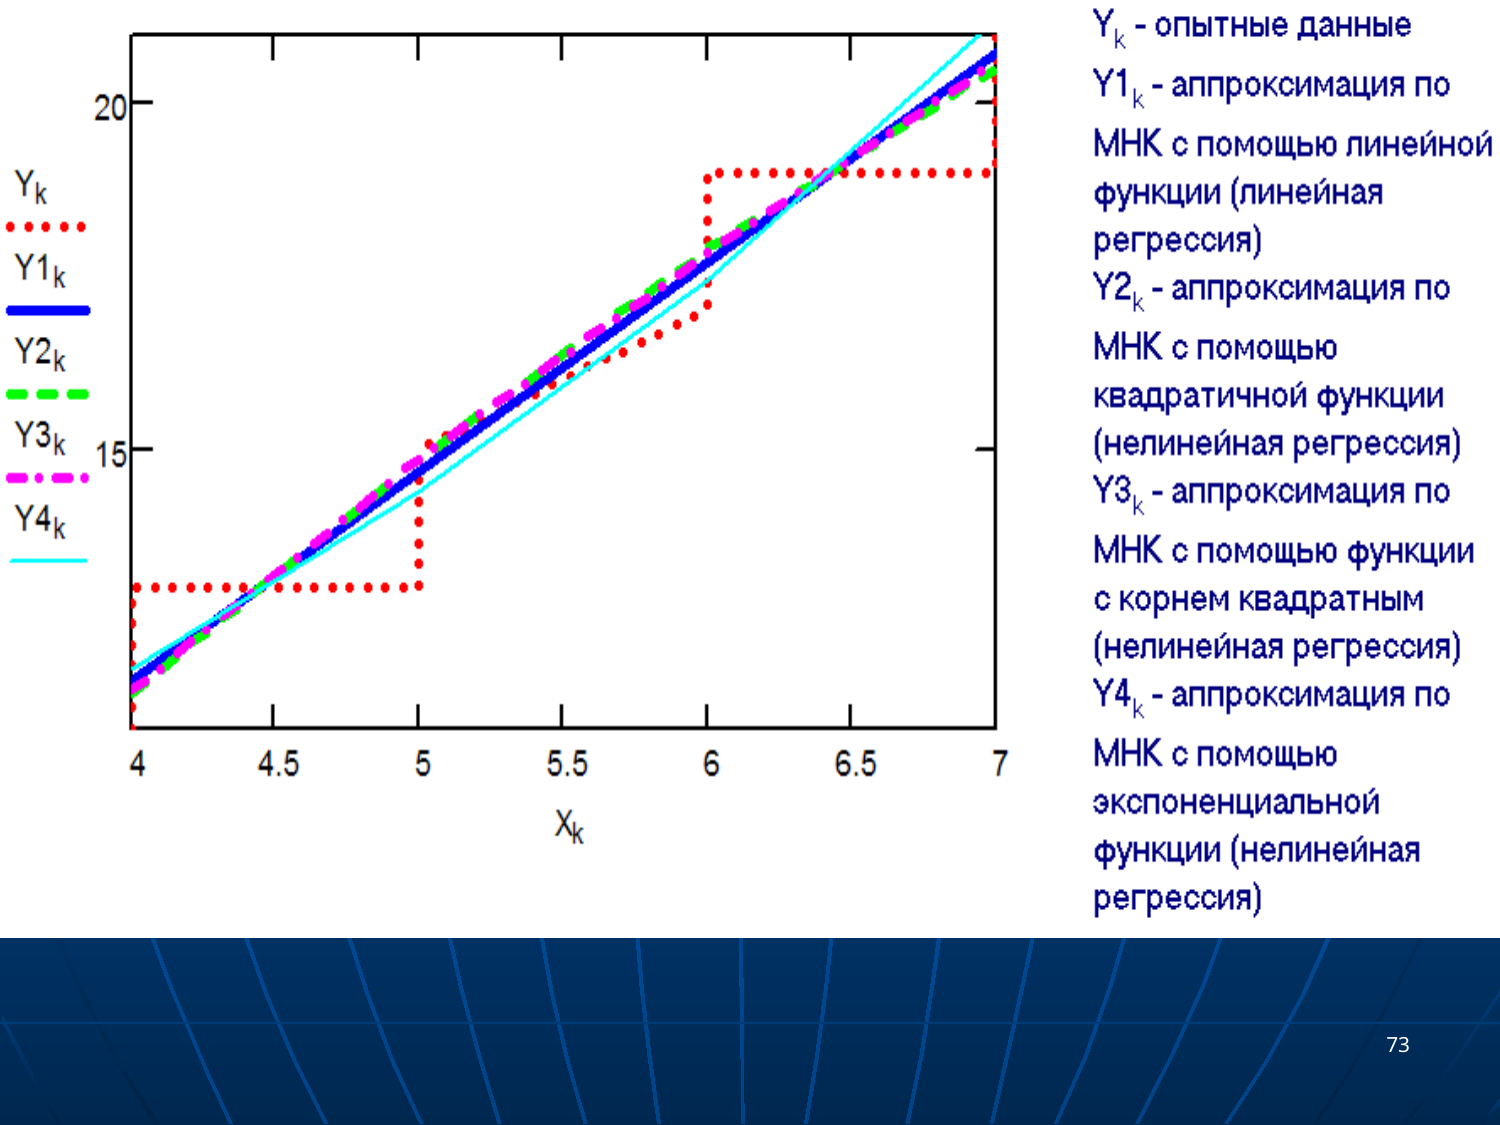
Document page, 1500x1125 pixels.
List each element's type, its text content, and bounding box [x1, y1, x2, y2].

picture [0, 0, 1500, 938]
slide_number 73 [1074, 1023, 1426, 1100]
